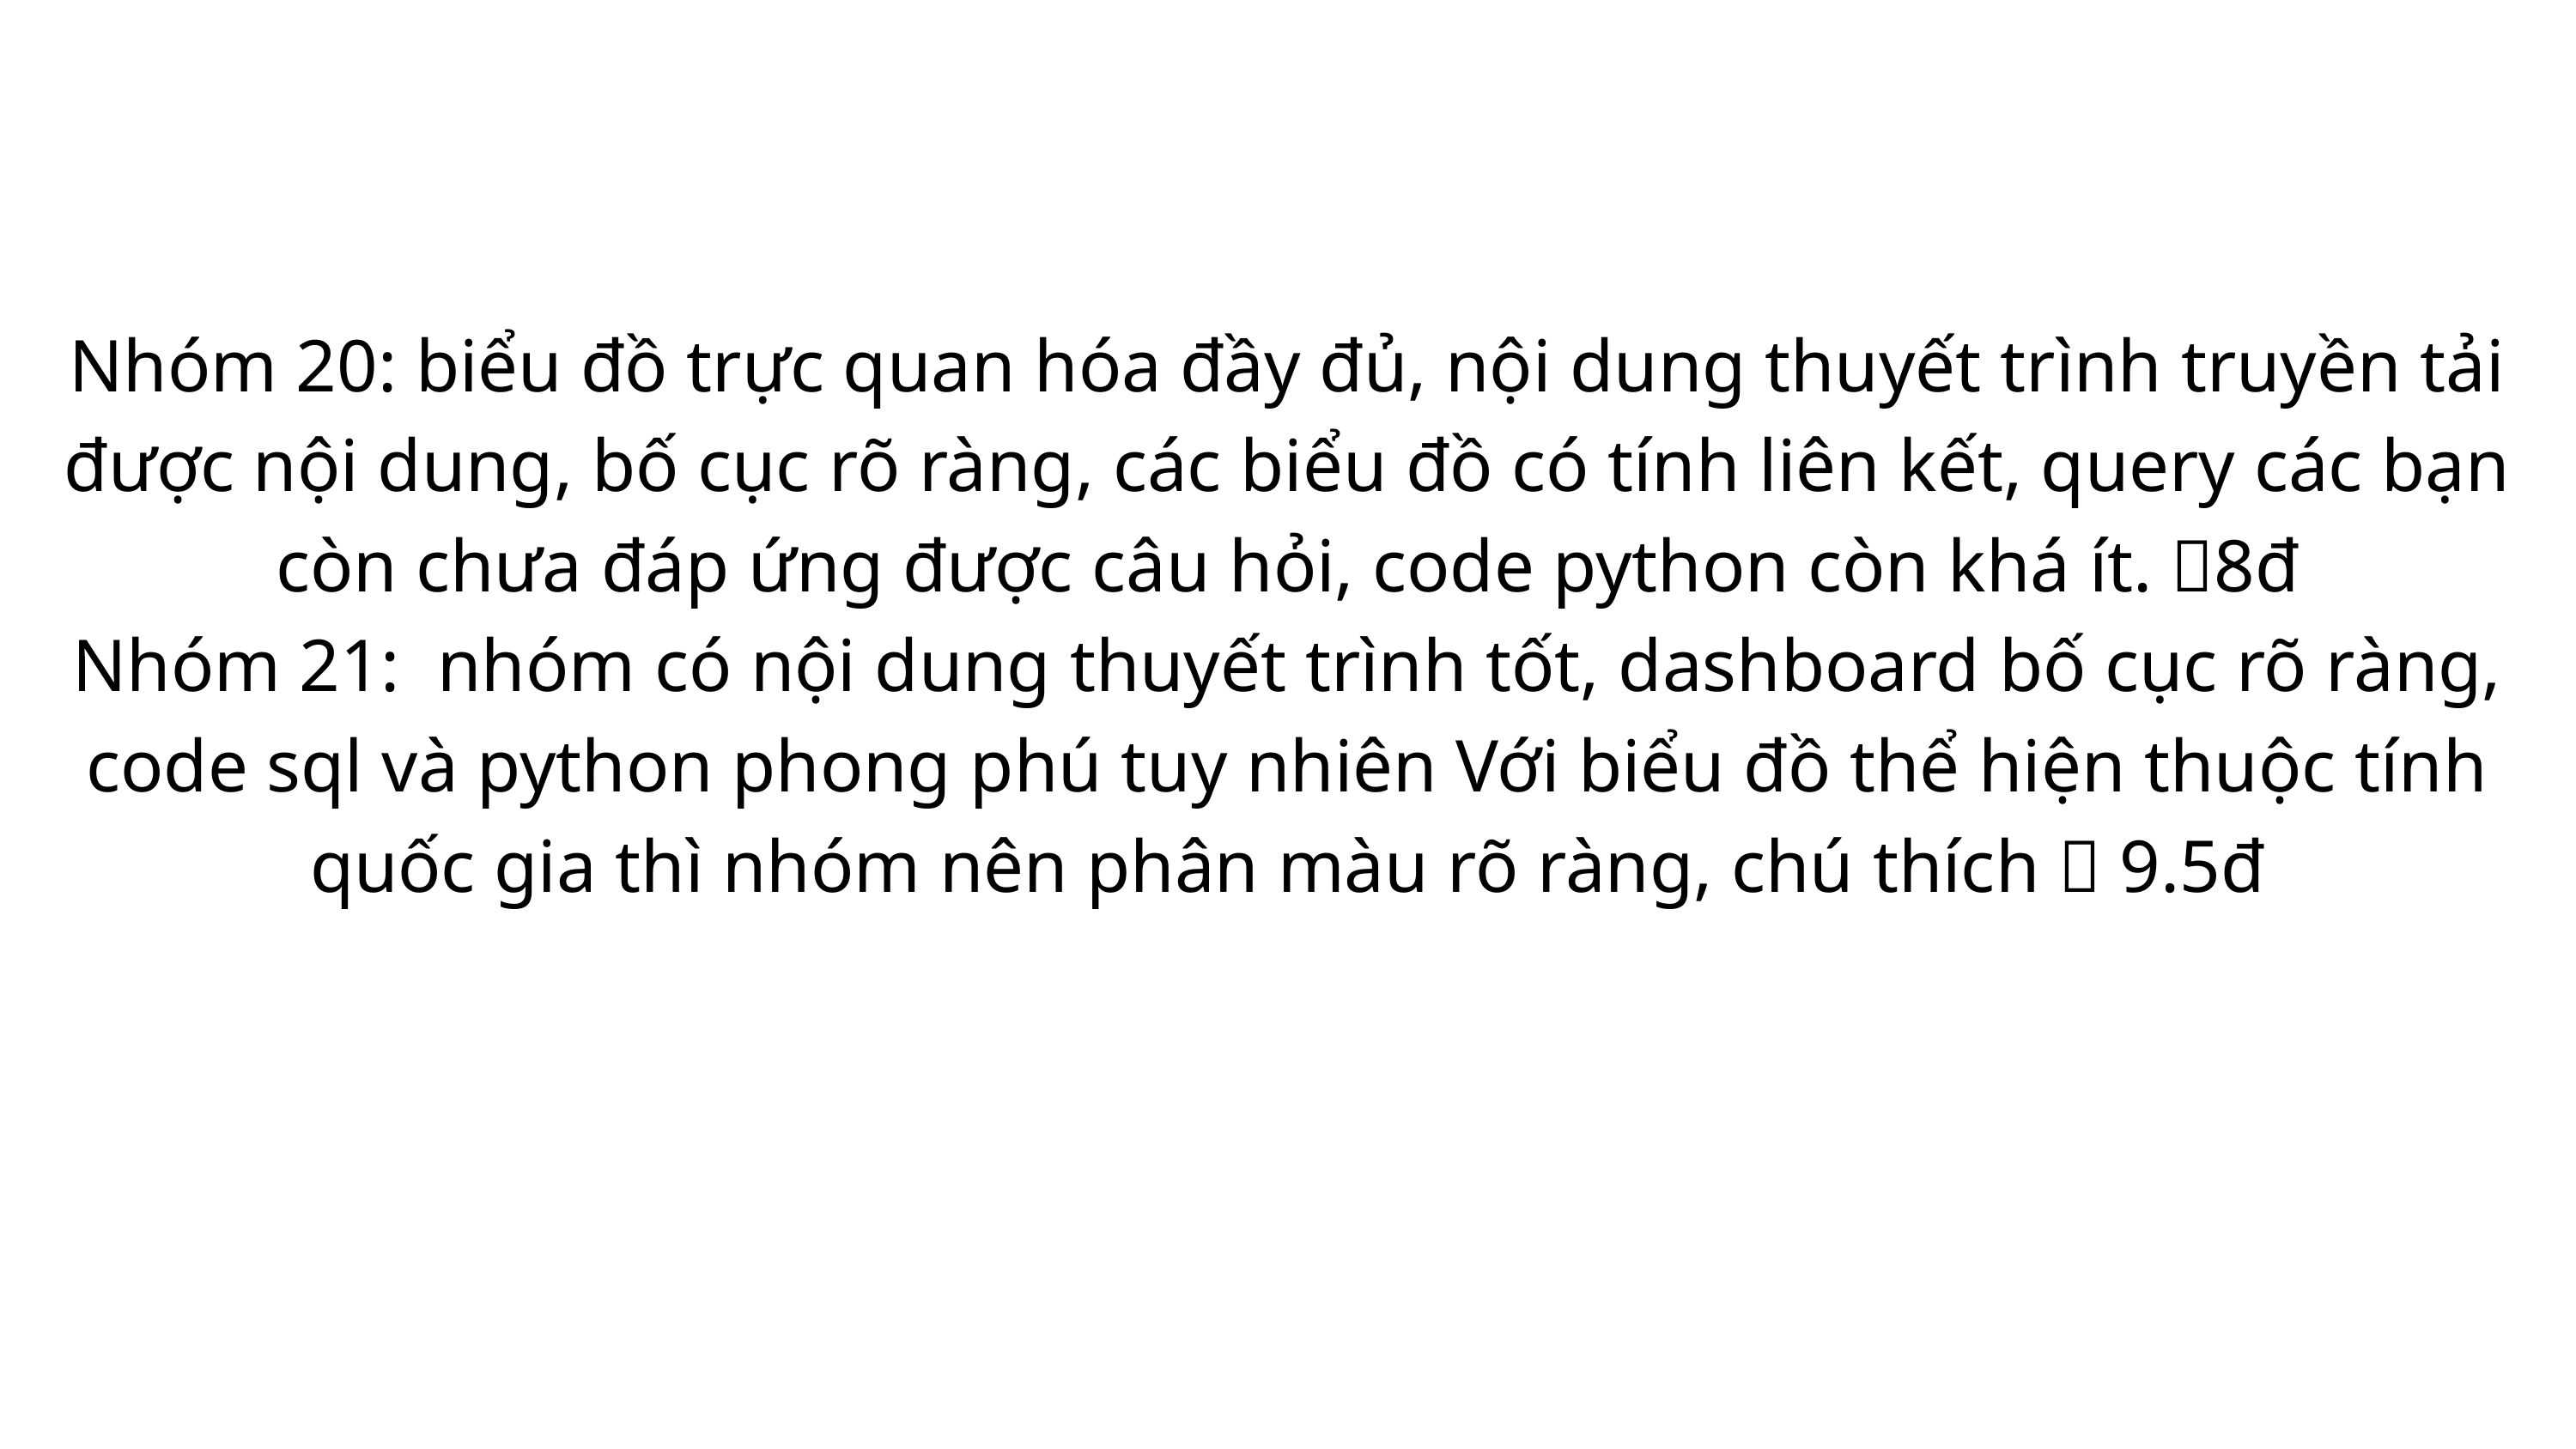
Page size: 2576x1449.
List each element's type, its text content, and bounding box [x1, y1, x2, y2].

text_box Nhóm 20: biểu đồ trực quan hóa đầy đủ, nội dung thuyết trình truyền tải được nội dung, bố cục rõ ràng, các biểu đồ có tính liên kết, query các bạn còn chưa đáp ứng được câu hỏi, code python còn khá ít. 8đ Nhóm 21: nhóm có nội dung thuyết trình tốt, dashboard bố cục rõ ràng, code sql và python phong phú tuy nhiên Với biểu đồ thể hiện thuộc tính quốc gia thì nhóm nên phân màu rõ ràng, chú thích  9.5đ [0, 306, 2576, 906]
